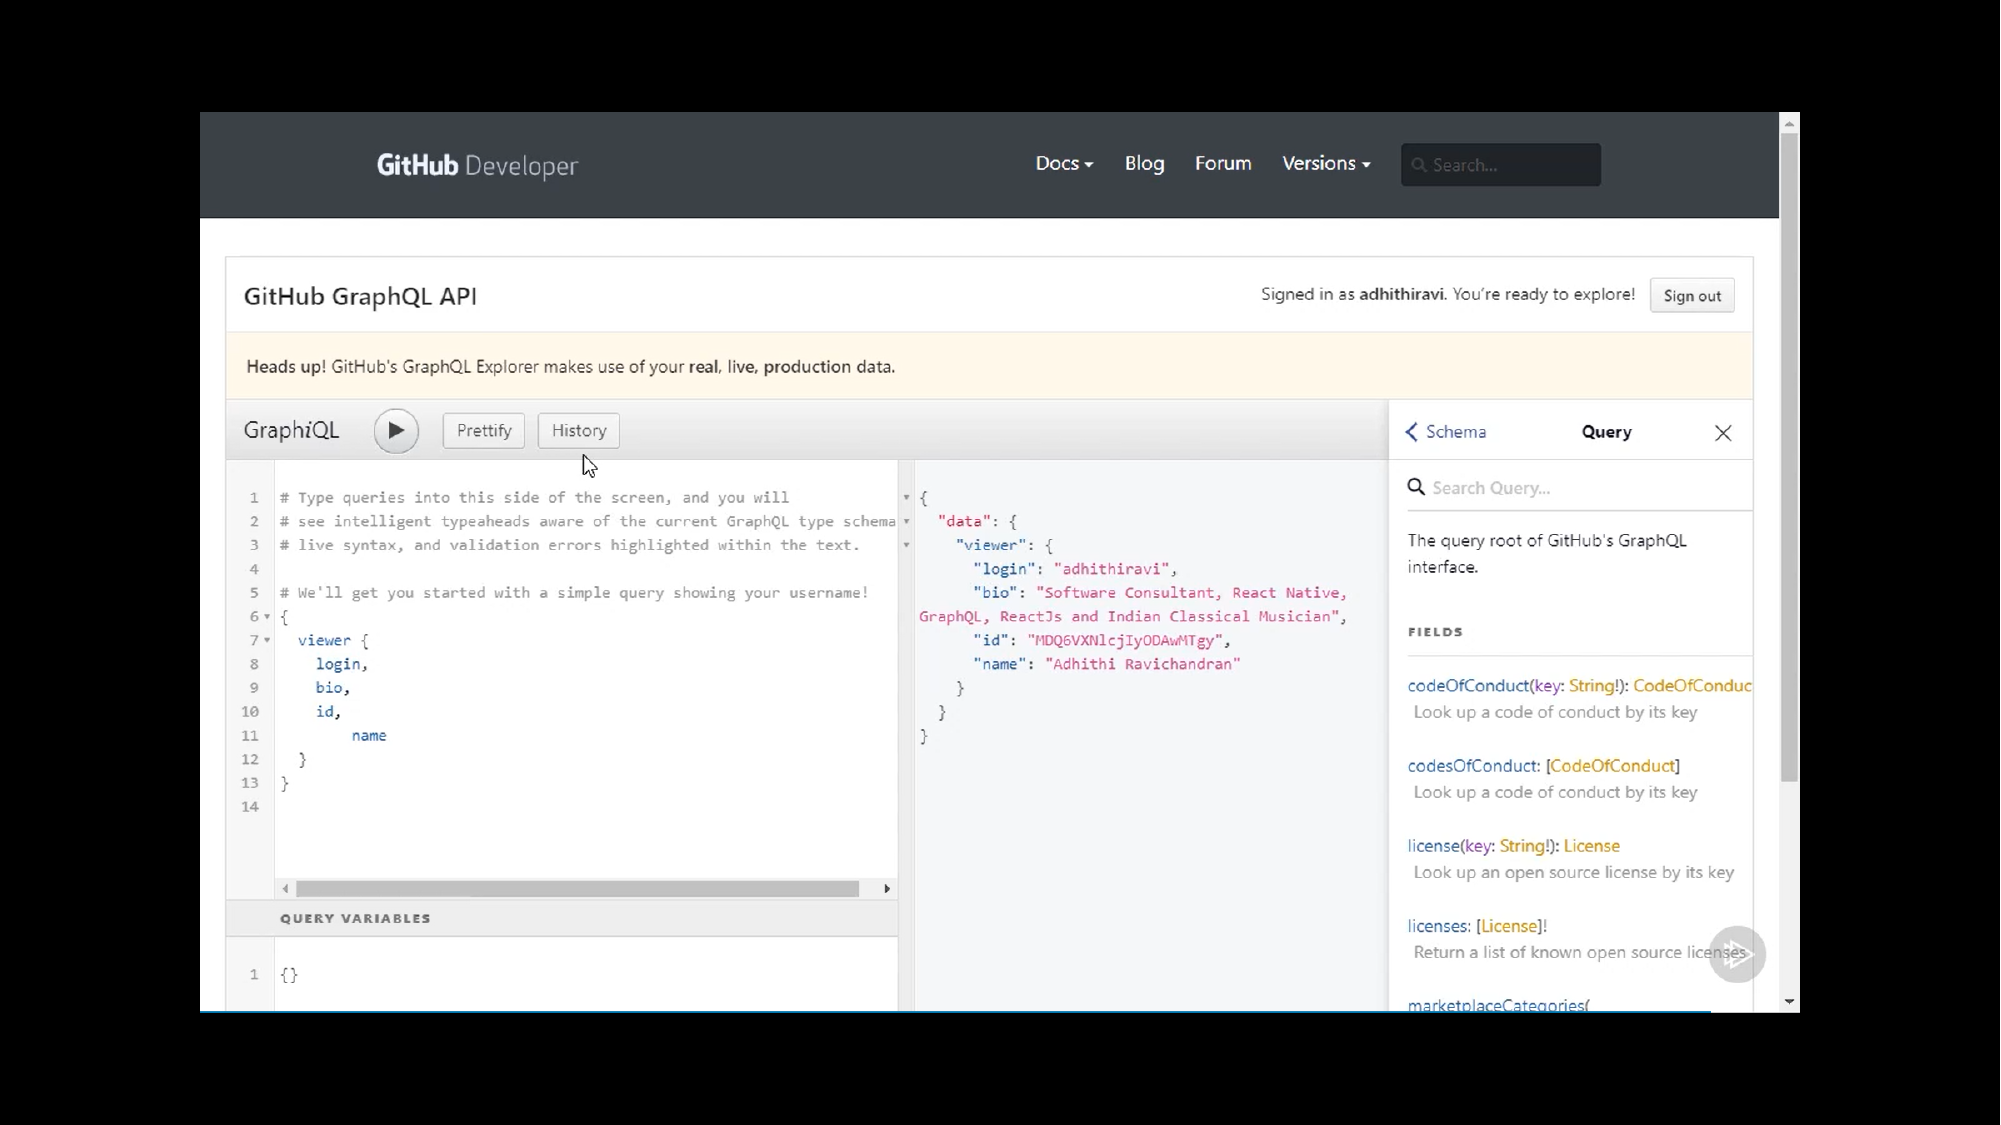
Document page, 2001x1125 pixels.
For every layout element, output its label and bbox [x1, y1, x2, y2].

picture [199, 112, 1800, 1013]
